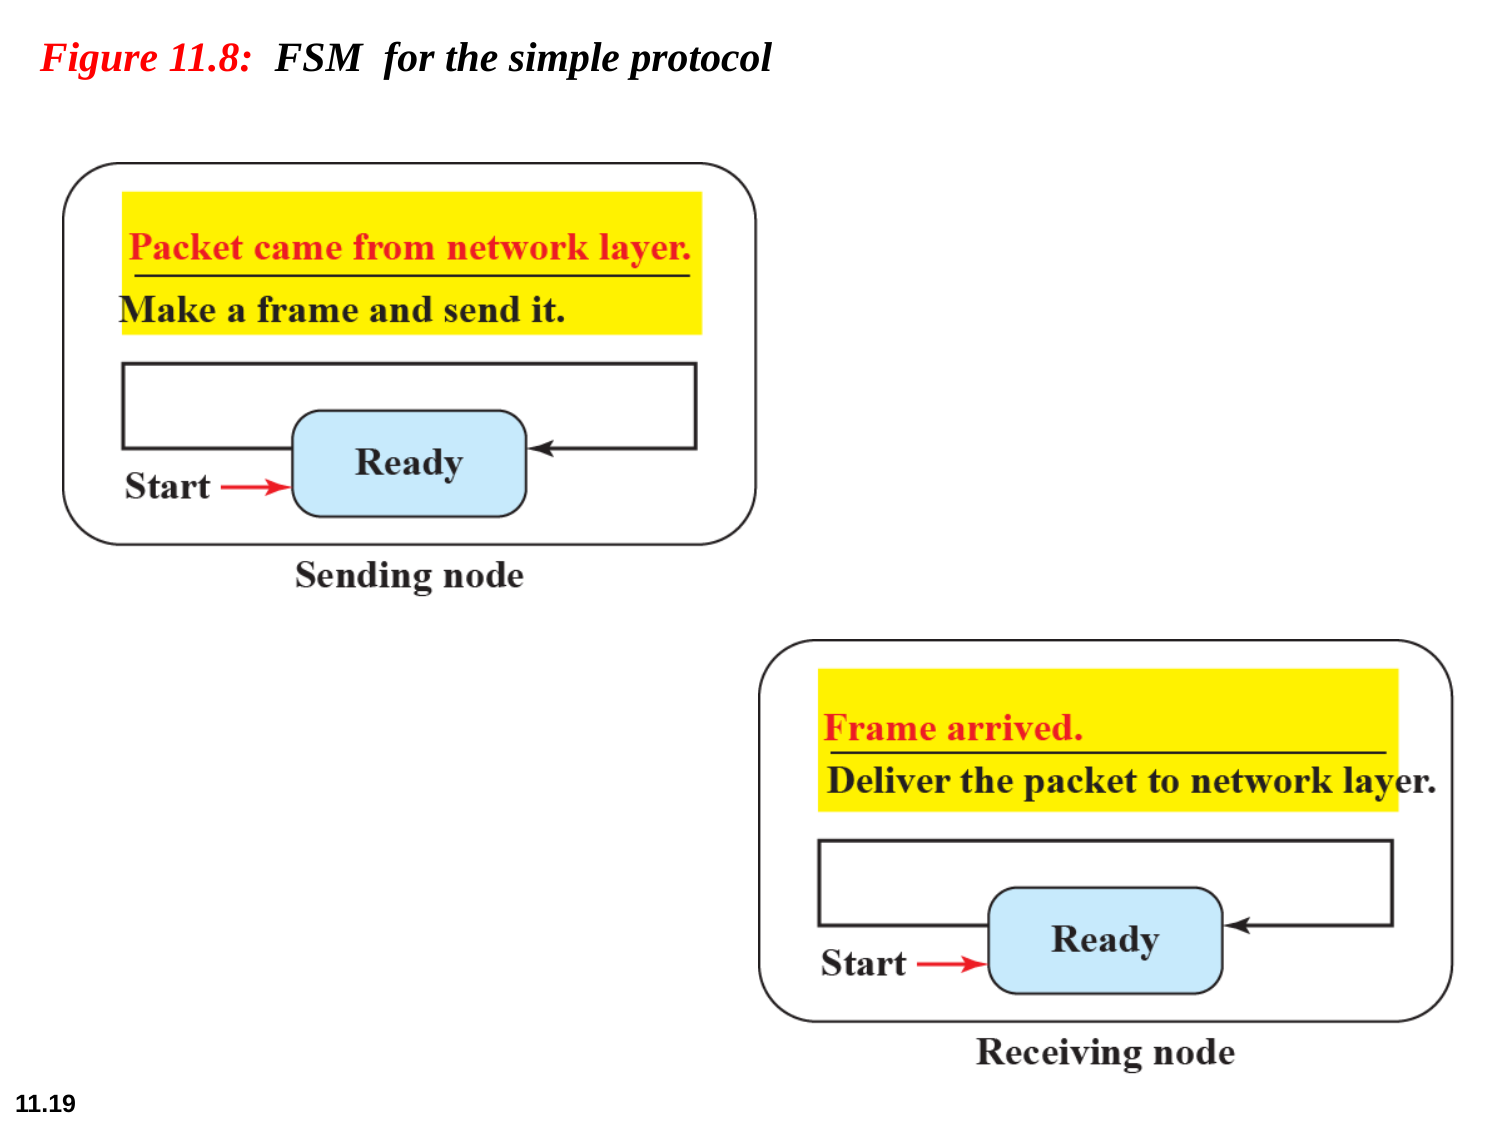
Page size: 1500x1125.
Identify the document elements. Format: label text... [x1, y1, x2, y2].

text_box 11.19 [0, 1049, 313, 1125]
picture [757, 639, 1457, 1078]
picture [62, 162, 759, 600]
text_box Figure 11.8: FSM for the simple protocol [24, 22, 1363, 87]
